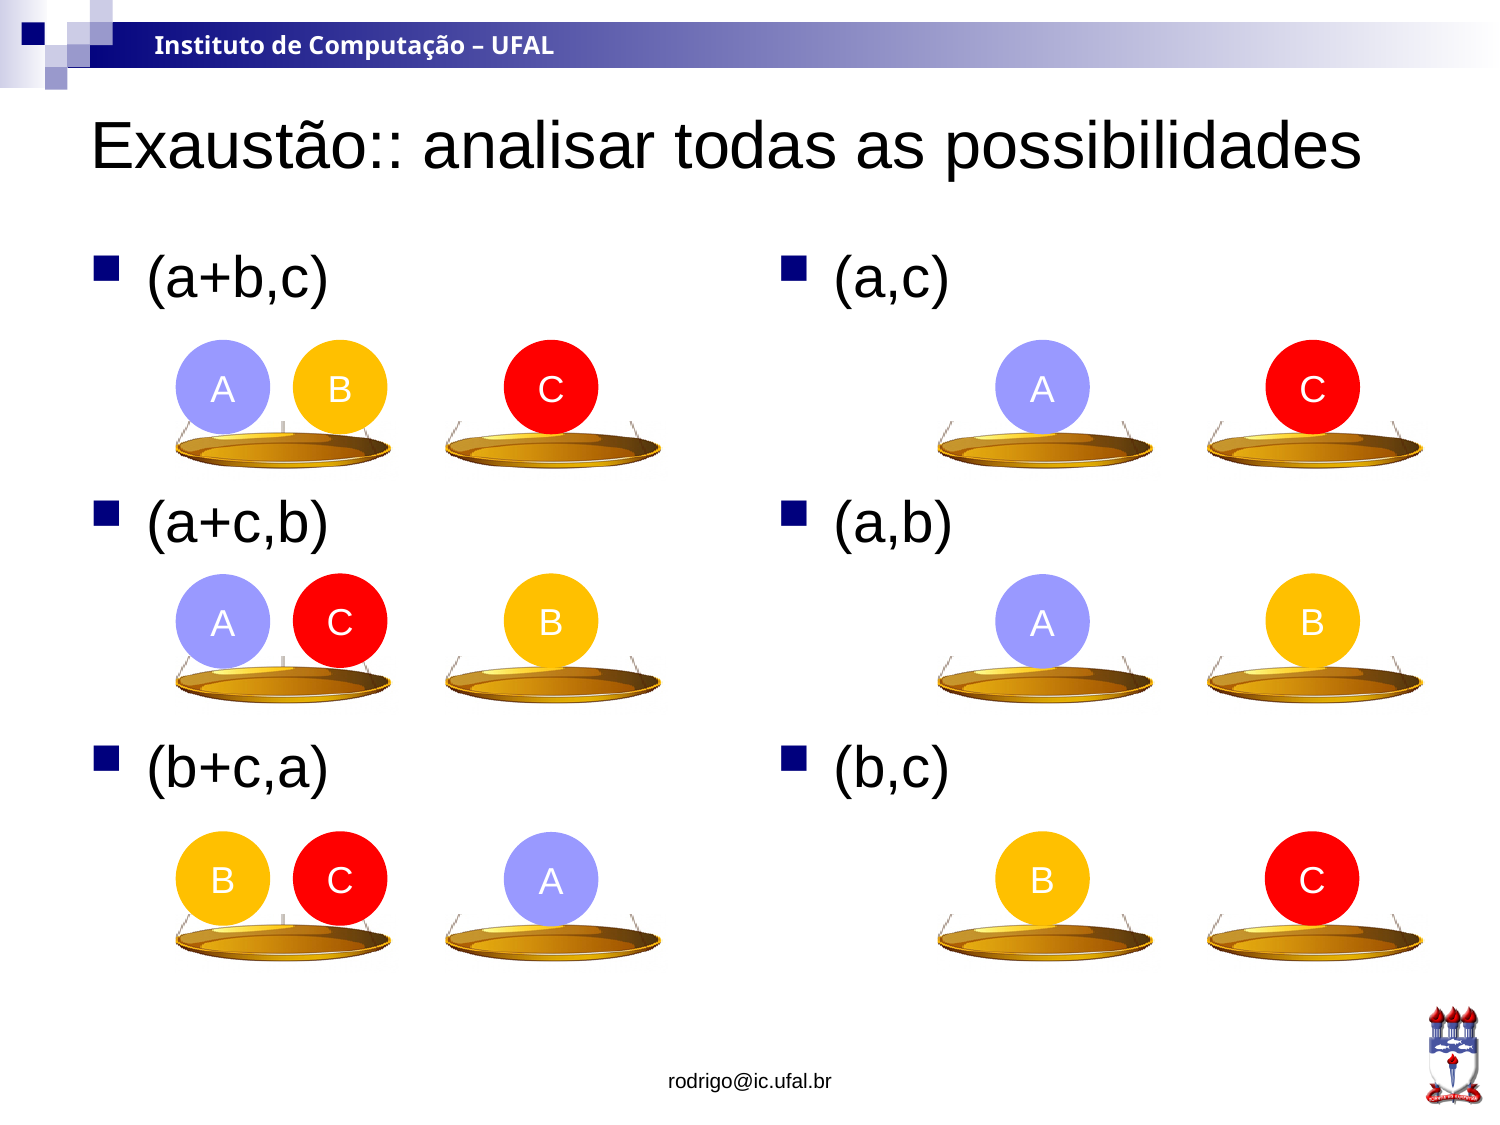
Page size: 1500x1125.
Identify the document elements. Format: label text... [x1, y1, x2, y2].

text_box C [1262, 829, 1362, 912]
picture [445, 913, 669, 973]
text_box B [501, 571, 601, 654]
text_box C [290, 829, 390, 912]
text_box B [173, 829, 273, 912]
text_box B [1263, 571, 1363, 654]
picture [1206, 913, 1430, 973]
title Exaustão:: analisar todas as possibilidades [74, 74, 1426, 209]
picture [1206, 655, 1430, 716]
text_box C [290, 571, 390, 654]
text_box A [173, 572, 273, 654]
text_box A [993, 337, 1092, 420]
picture [937, 655, 1161, 716]
picture [175, 655, 399, 716]
picture [1206, 421, 1430, 481]
text_box B [993, 829, 1092, 912]
footer rodrigo@ic.ufal.br [512, 1024, 988, 1101]
picture [937, 421, 1161, 481]
picture [1423, 1004, 1483, 1106]
text_box C [501, 337, 601, 420]
list (a,c) (a,b) (b,c) [762, 231, 1426, 1012]
picture [175, 913, 399, 973]
list (a+b,c) (a+c,b) (b+c,a) [74, 231, 738, 1012]
picture [175, 421, 399, 481]
text_box A [173, 337, 273, 420]
picture [445, 421, 669, 481]
picture [445, 655, 669, 716]
text_box B [290, 337, 390, 420]
text_box A [501, 829, 601, 912]
text_box A [993, 572, 1092, 654]
text_box C [1263, 337, 1363, 420]
picture [937, 913, 1161, 973]
